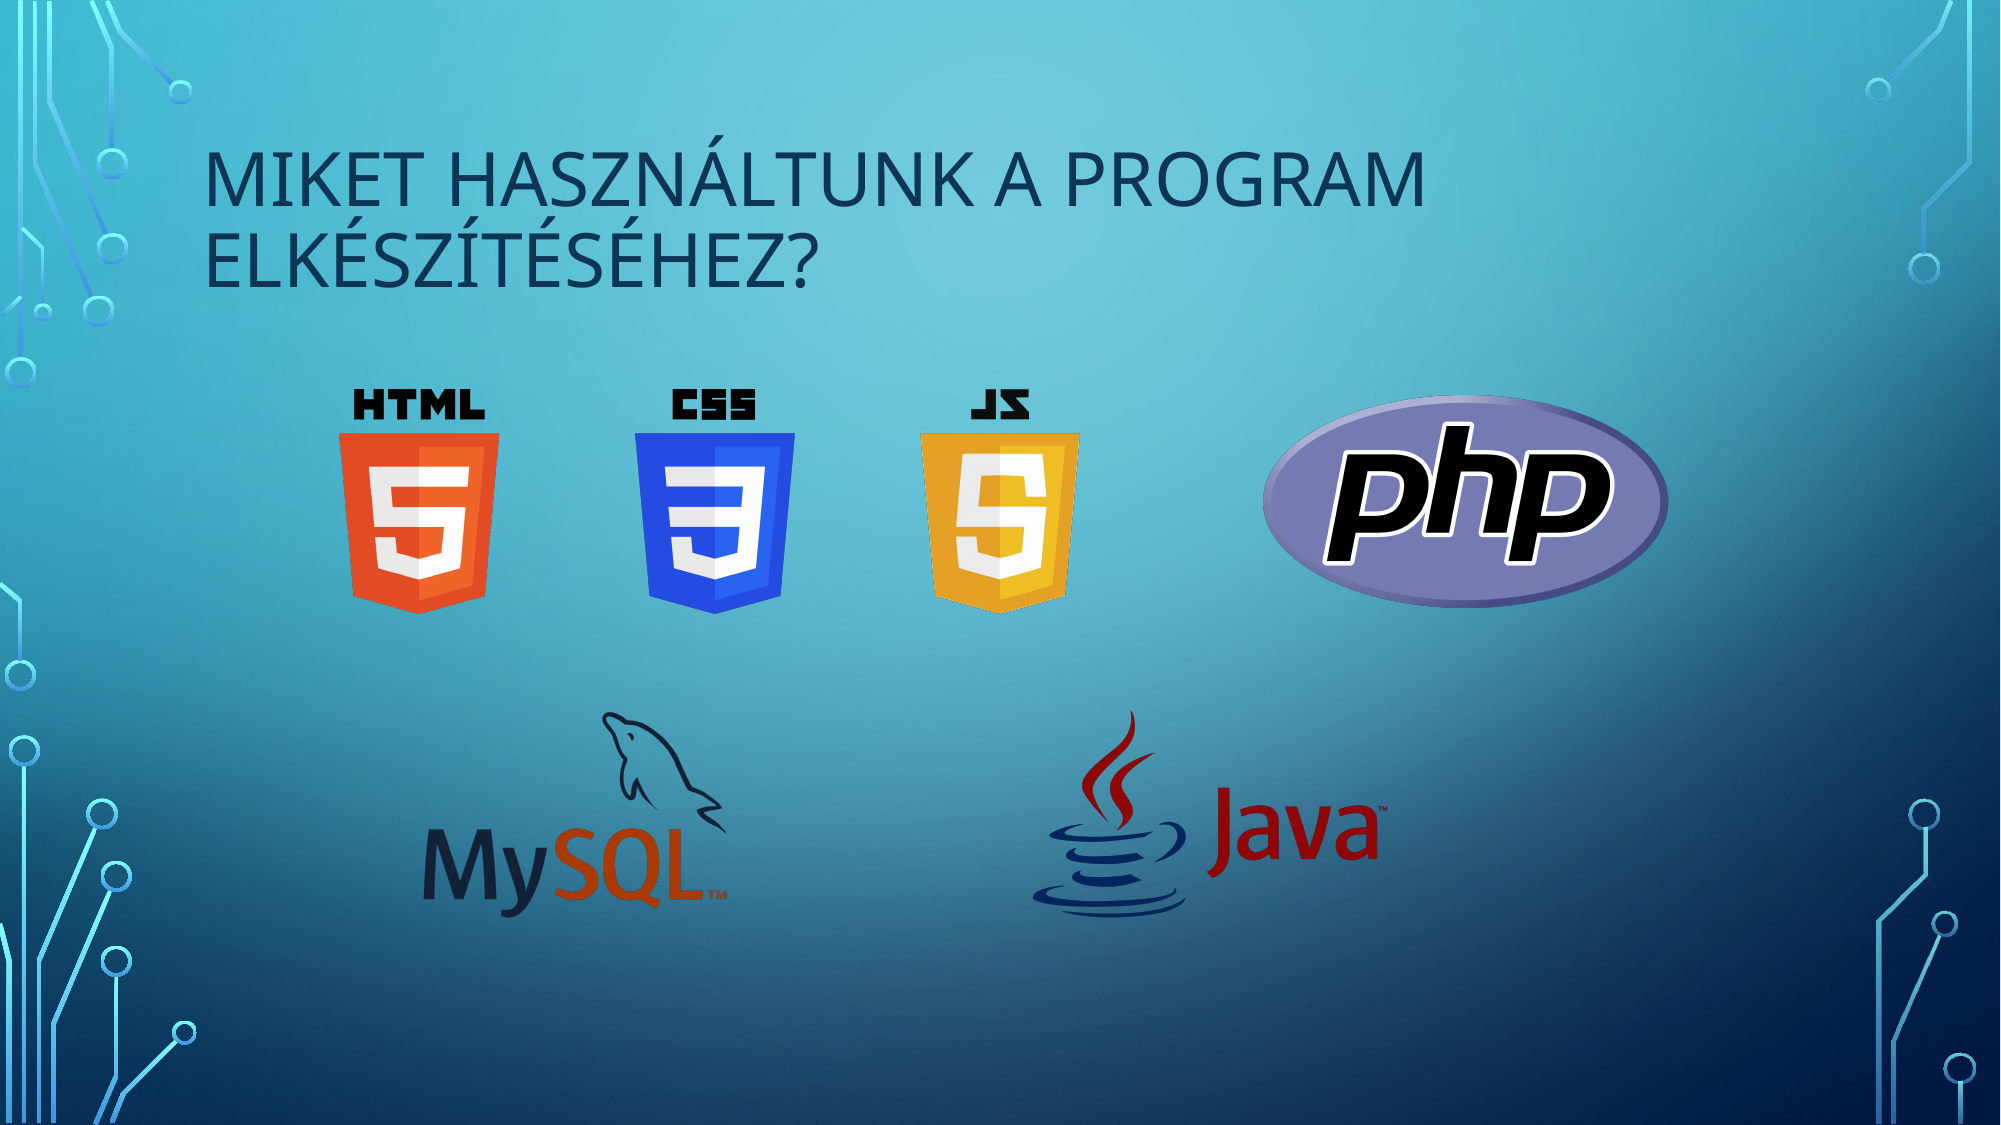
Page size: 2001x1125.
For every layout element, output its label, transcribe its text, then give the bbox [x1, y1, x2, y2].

picture [392, 700, 752, 926]
picture [306, 389, 532, 615]
picture [635, 388, 795, 614]
title Miket használtunk a program elkészítéséhez? [187, 101, 1813, 344]
picture [819, 388, 1180, 614]
picture [1257, 388, 1674, 614]
picture [1030, 700, 1391, 926]
